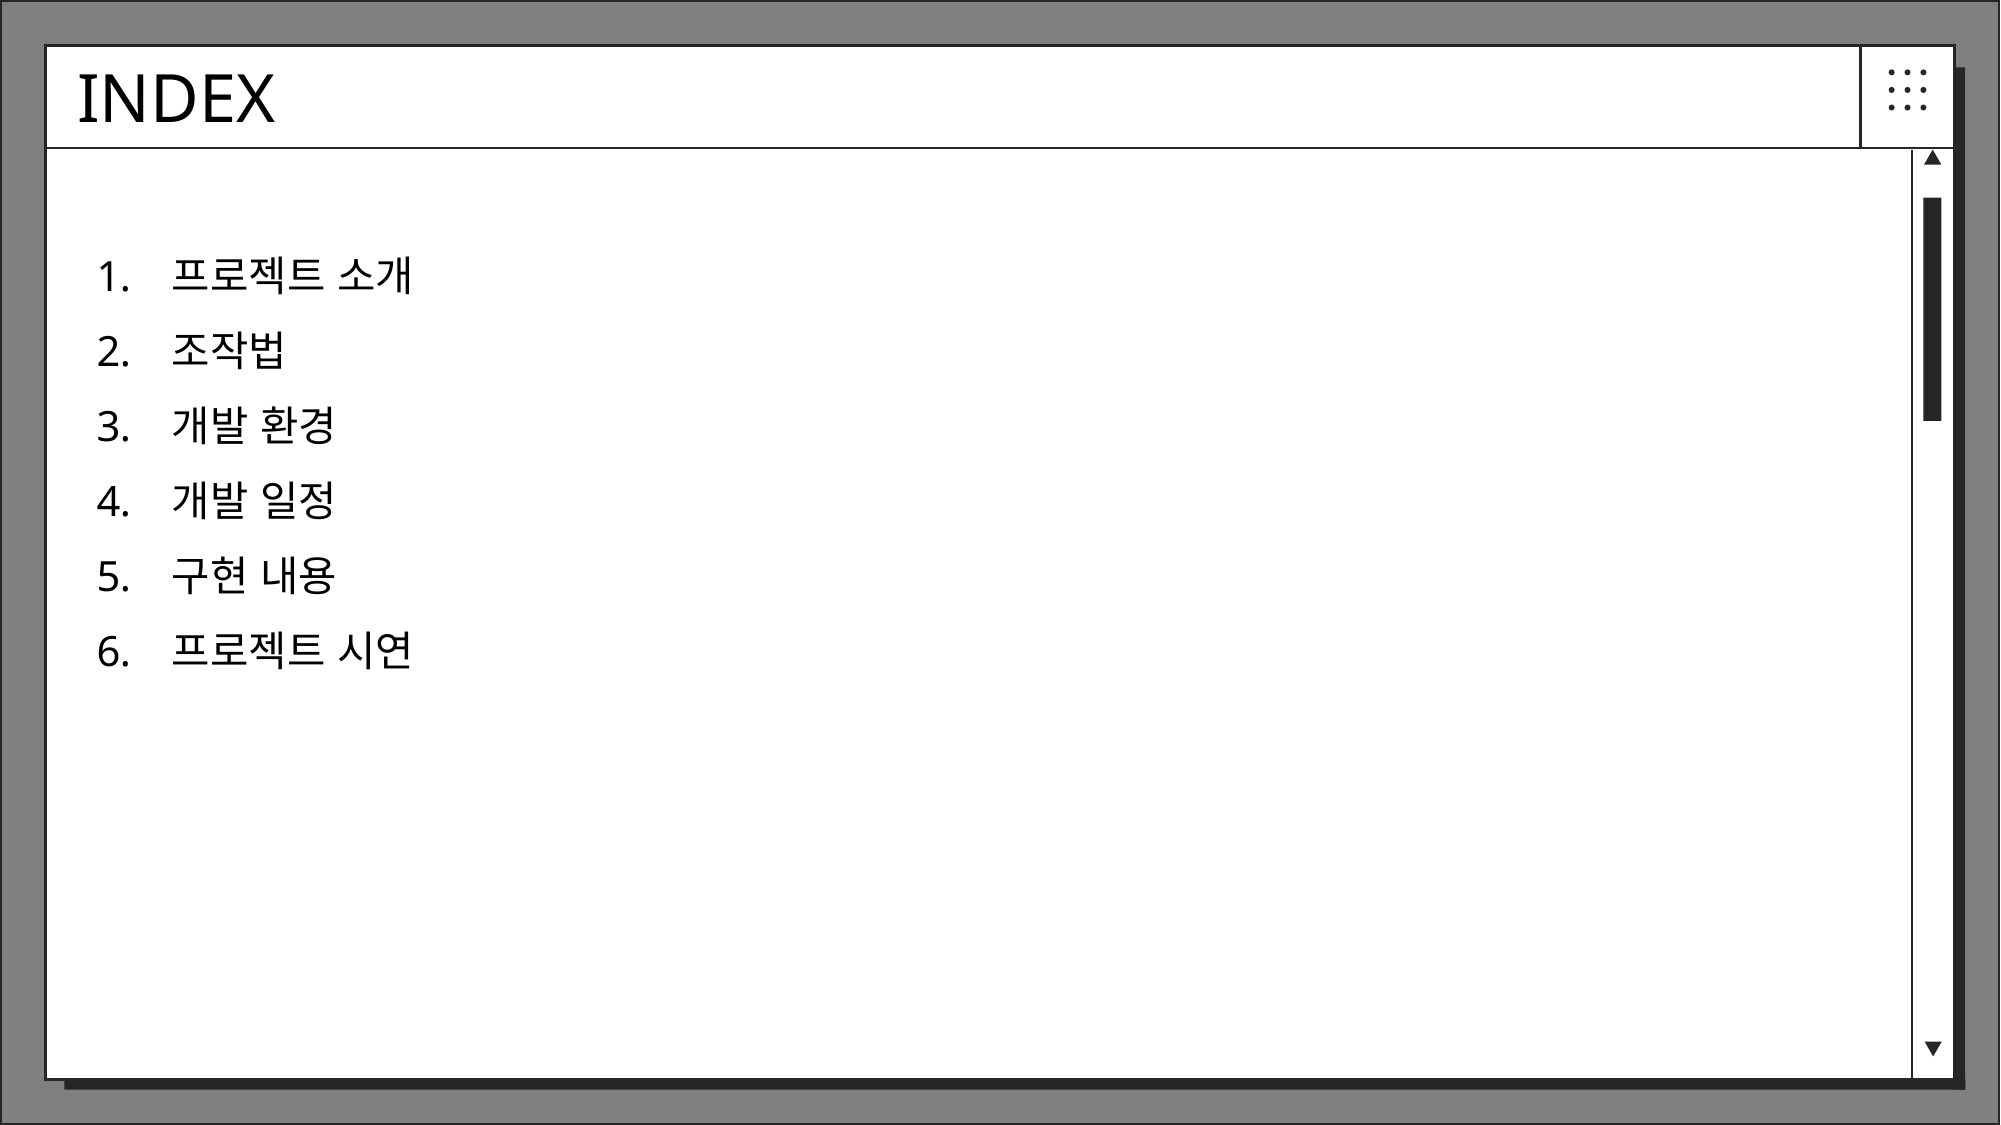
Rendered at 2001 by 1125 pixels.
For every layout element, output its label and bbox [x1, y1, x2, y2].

text_box [0, 0, 2000, 1125]
